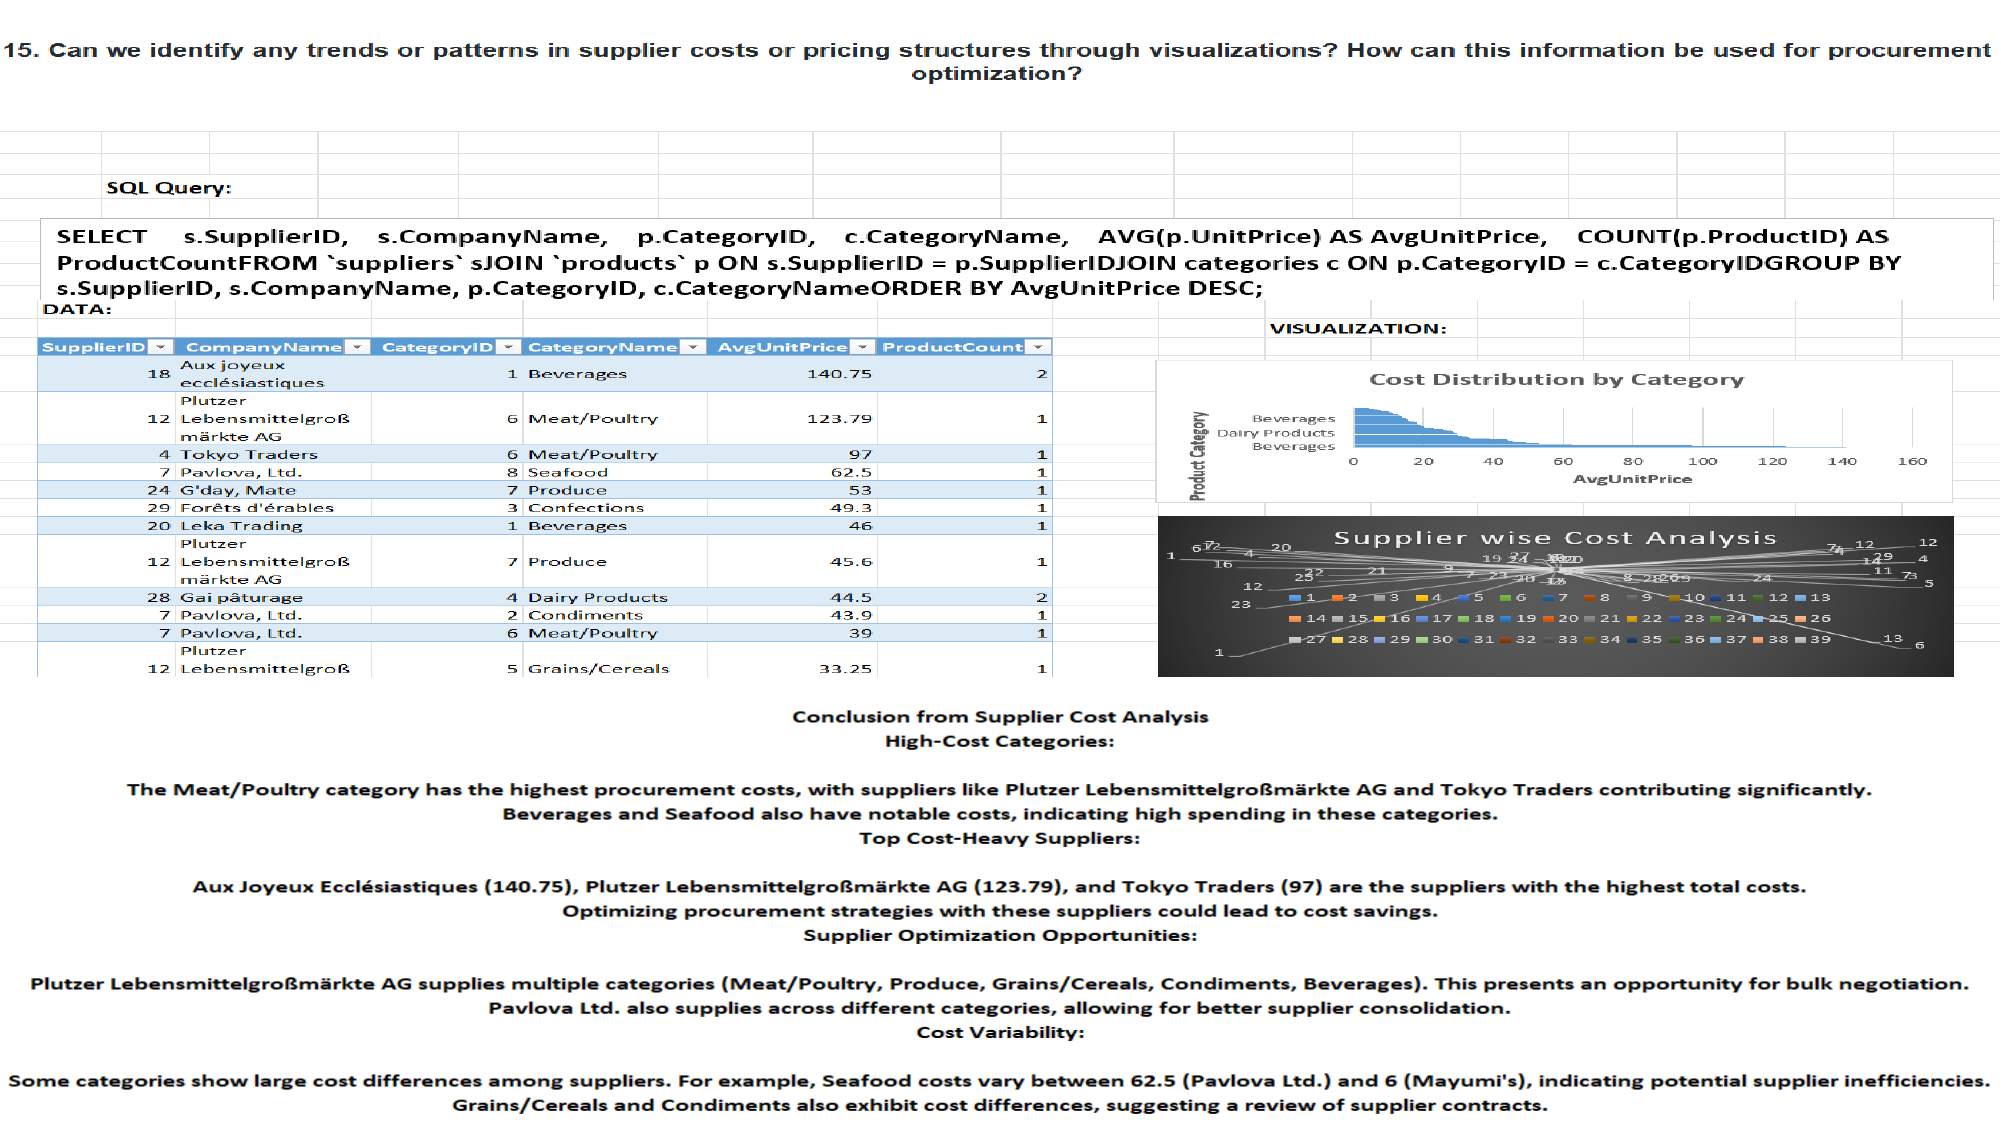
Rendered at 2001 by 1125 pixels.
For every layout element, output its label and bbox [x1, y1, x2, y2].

picture [0, 677, 2000, 1125]
list [0, 300, 2000, 677]
picture [0, 0, 2000, 300]
